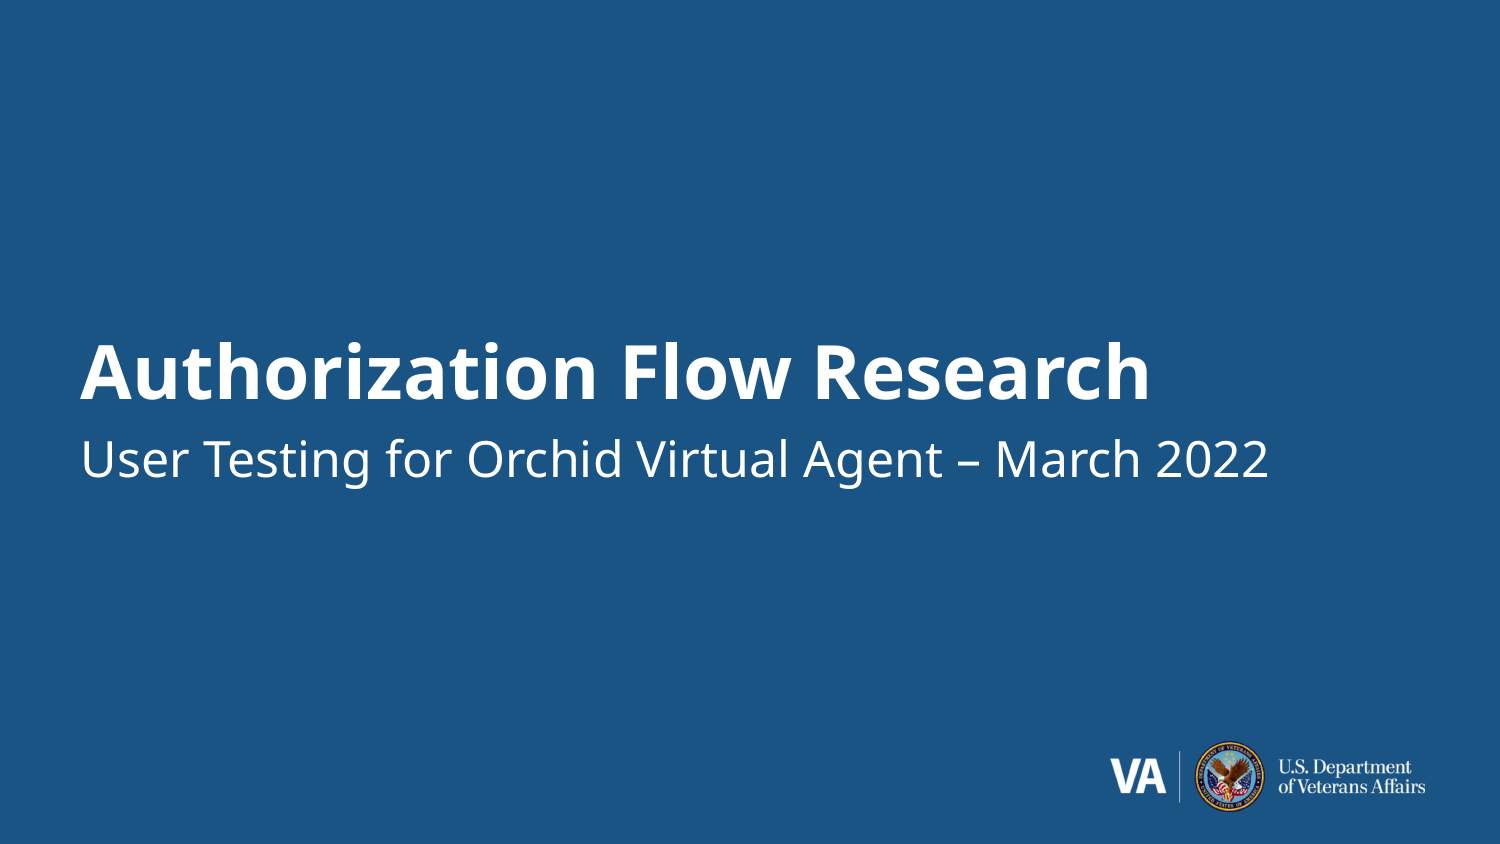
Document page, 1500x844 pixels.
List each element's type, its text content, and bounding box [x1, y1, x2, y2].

title Authorization Flow Research [75, 318, 1439, 421]
title User Testing for Orchid Virtual Agent – March 2022 [75, 421, 1439, 526]
picture [1109, 741, 1426, 812]
